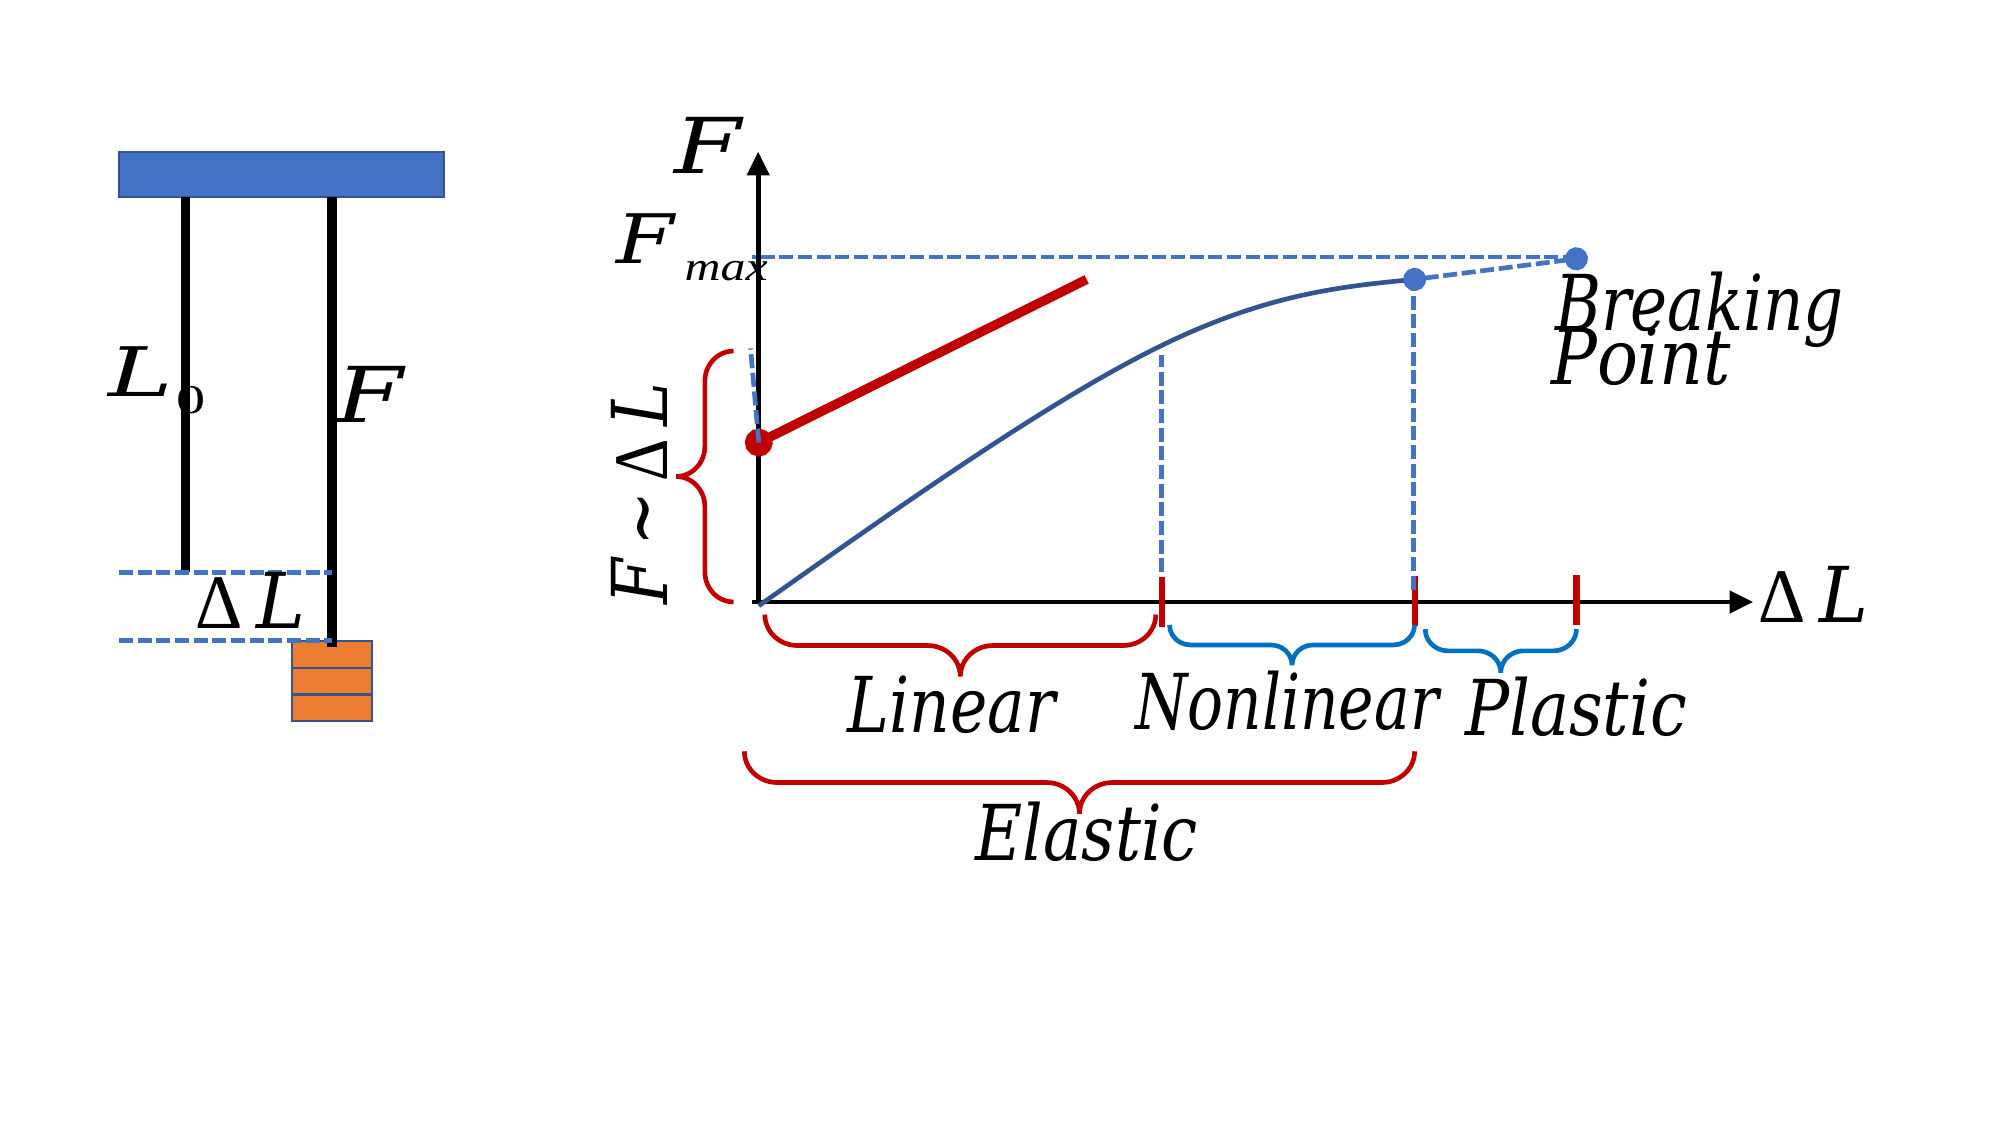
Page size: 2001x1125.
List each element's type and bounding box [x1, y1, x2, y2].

text_box [1424, 628, 1577, 673]
text_box [291, 667, 373, 693]
text_box [758, 349, 1156, 606]
text_box [764, 614, 1157, 677]
text_box [1154, 279, 1404, 409]
text_box [1169, 624, 1415, 666]
text_box [291, 693, 373, 722]
text_box [118, 151, 445, 198]
text_box [743, 751, 1416, 814]
text_box [1414, 258, 1577, 280]
text_box [291, 640, 373, 667]
text_box [676, 350, 734, 603]
